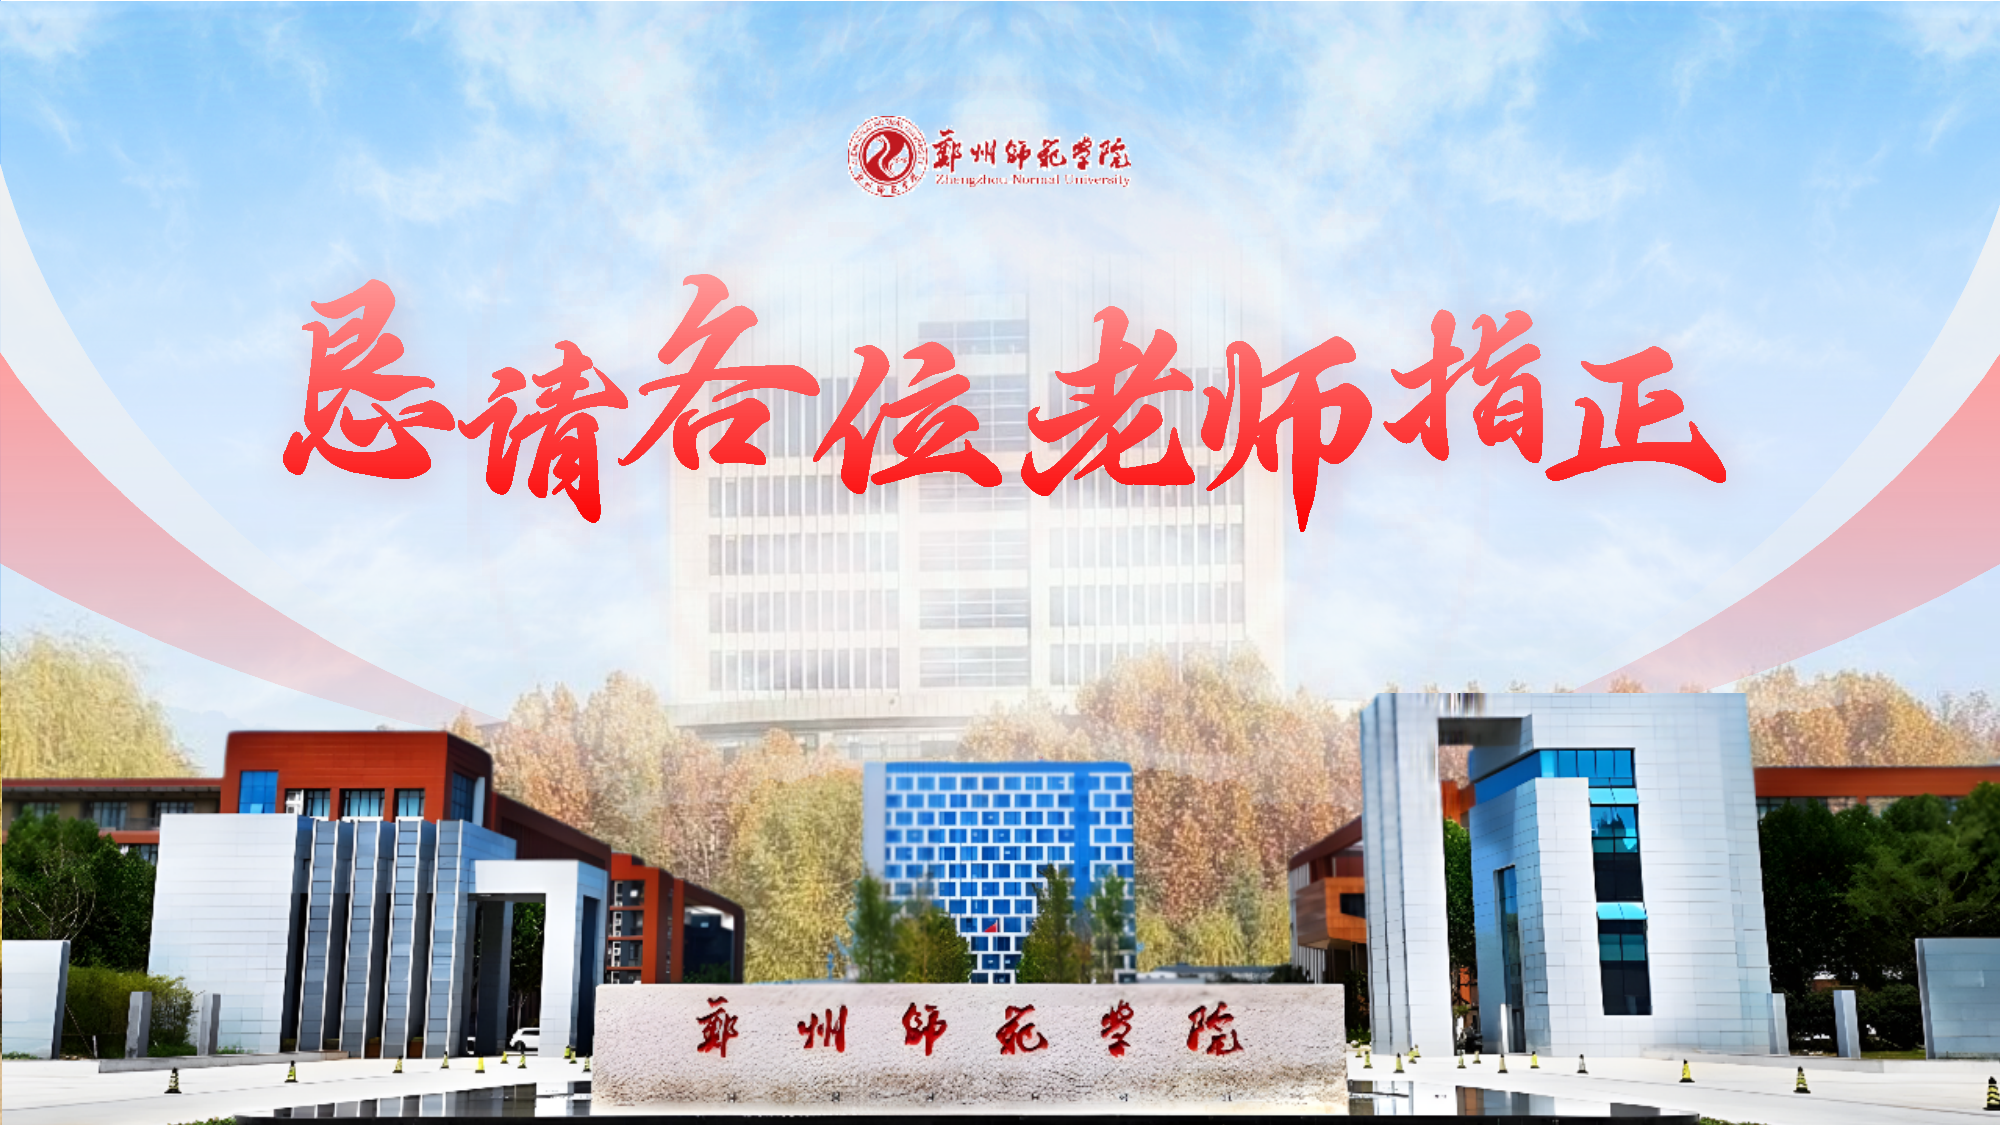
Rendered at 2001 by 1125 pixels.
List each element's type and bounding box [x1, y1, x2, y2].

picture [0, 0, 2000, 197]
text_box [0, 155, 2000, 779]
picture [0, 693, 2000, 1125]
